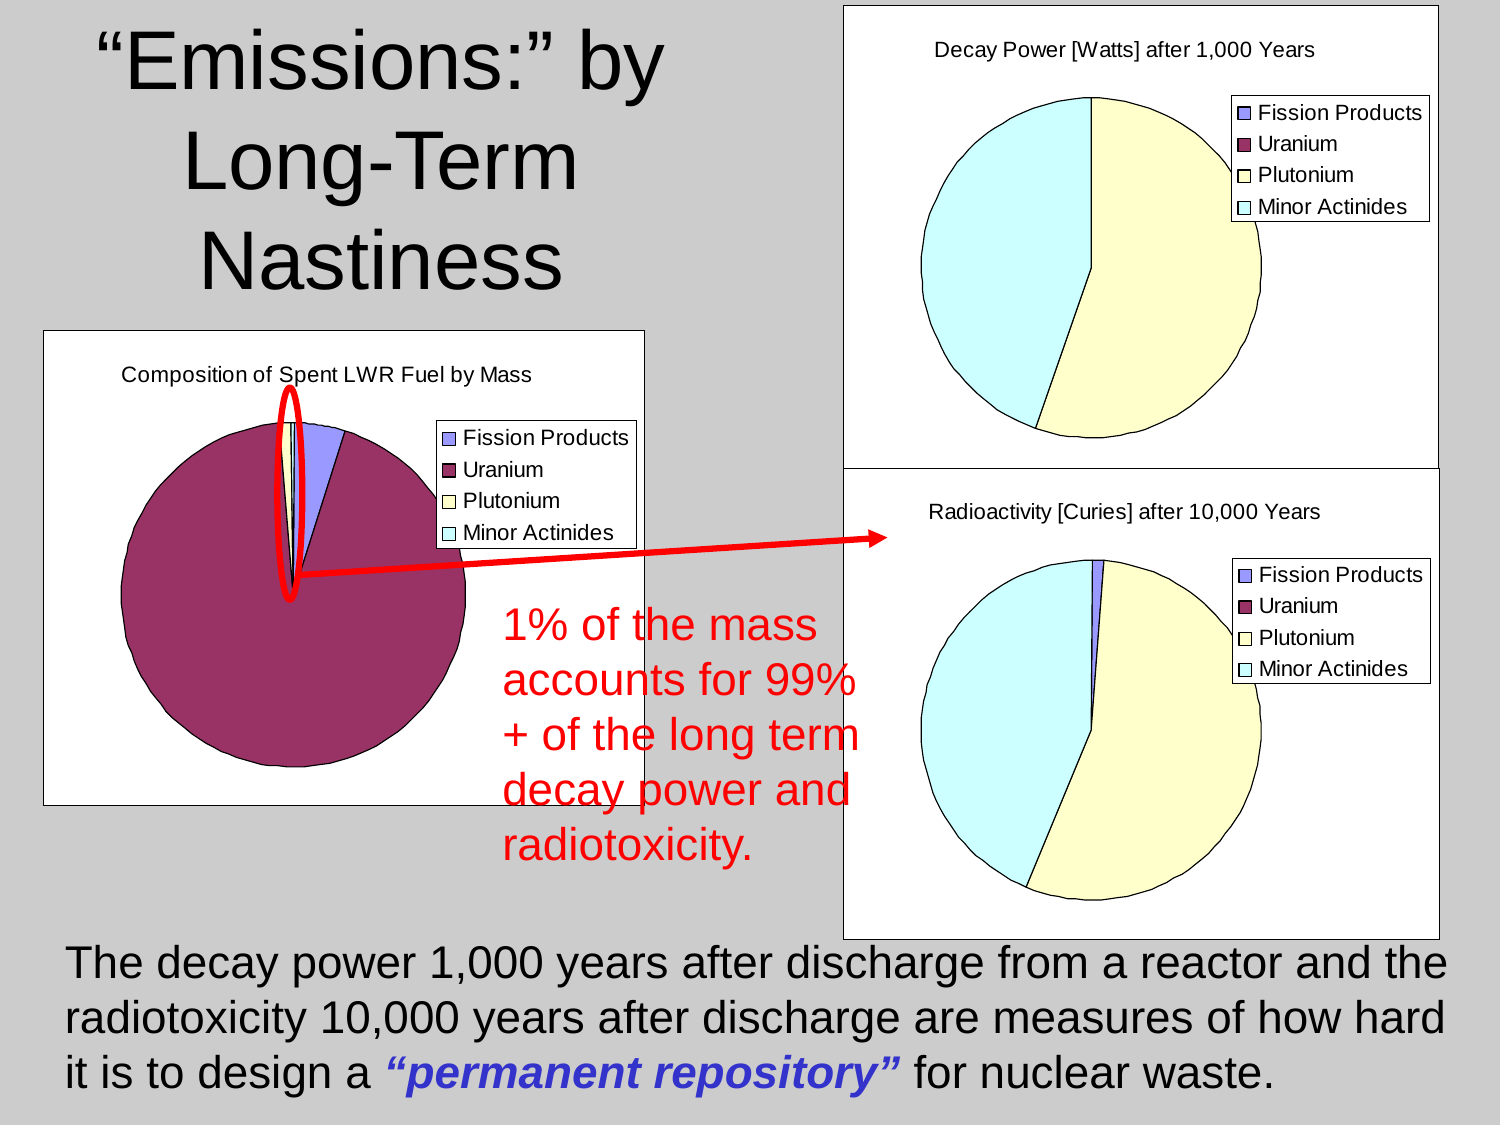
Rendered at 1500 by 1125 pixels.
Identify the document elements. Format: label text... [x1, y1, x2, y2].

text_box 1% of the mass accounts for 99%+ of the long term decay power and radiotoxicity. [487, 587, 832, 878]
text_box The decay power 1,000 years after discharge from a reactor and the radiotoxicity 10,000 years after discharge are measures of how hard it is to design a “permanent repository” for nuclear waste. [49, 924, 1465, 1105]
picture [37, 324, 652, 812]
picture [837, 0, 1447, 946]
title “Emissions:” by Long-Term Nastiness [0, 62, 763, 251]
